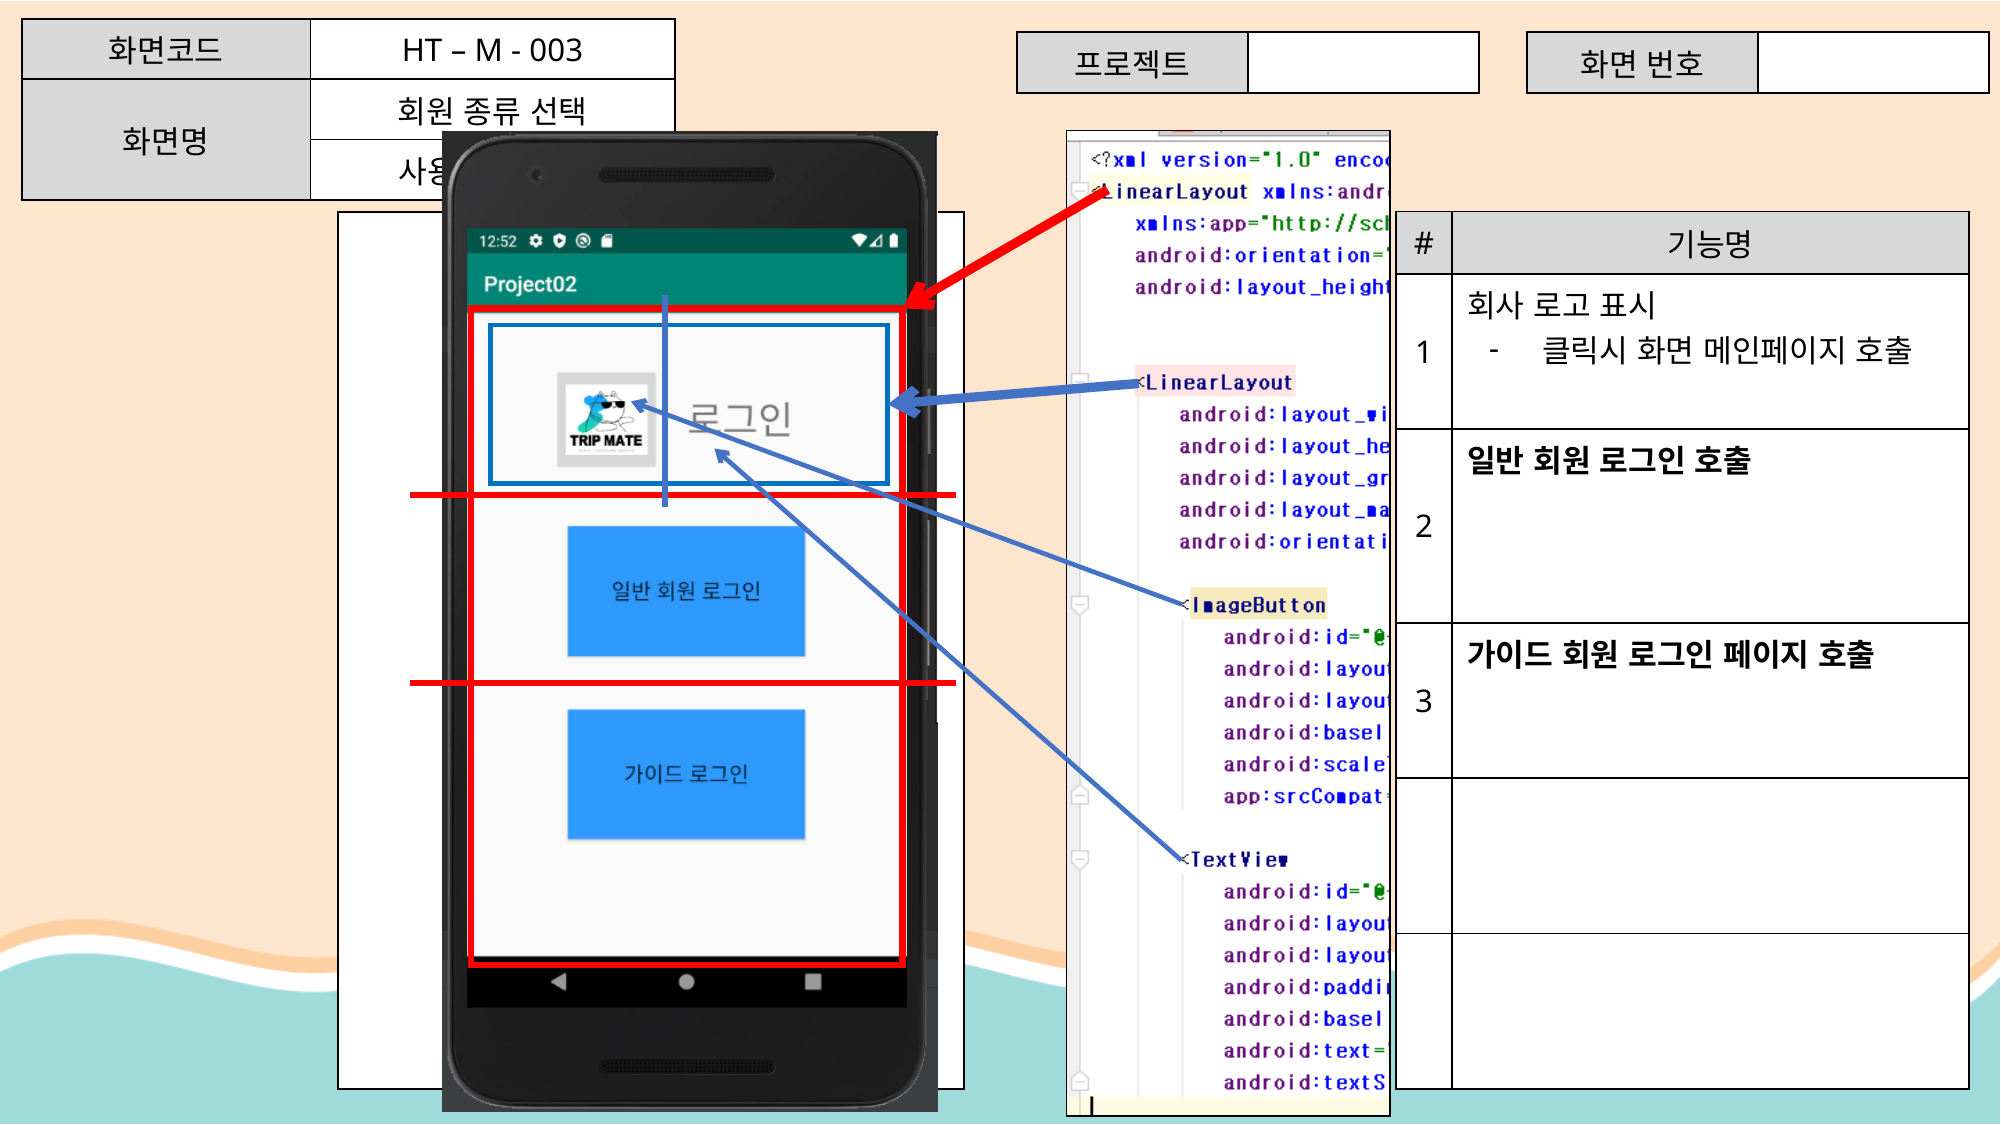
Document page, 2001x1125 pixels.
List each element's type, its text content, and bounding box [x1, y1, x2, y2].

table_header HT – M - 003 [311, 20, 674, 78]
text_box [938, 309, 1067, 383]
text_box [938, 861, 1067, 1090]
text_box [338, 211, 442, 1090]
table_cell 사용자 1단계 [311, 140, 442, 199]
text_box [902, 189, 1108, 309]
table_header 프로젝트 [1018, 33, 1247, 92]
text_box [887, 383, 1139, 401]
table_header [1759, 33, 1988, 92]
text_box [1390, 211, 1969, 1090]
table_cell 회원 종류 선택 [311, 80, 674, 139]
table_header 화면 번호 [1528, 33, 1757, 92]
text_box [630, 401, 1182, 605]
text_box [714, 448, 1182, 861]
table_cell 화면명 [23, 80, 310, 199]
picture [0, 1, 2000, 1124]
table_header 화면코드 [23, 20, 310, 78]
table_header [1249, 33, 1478, 92]
